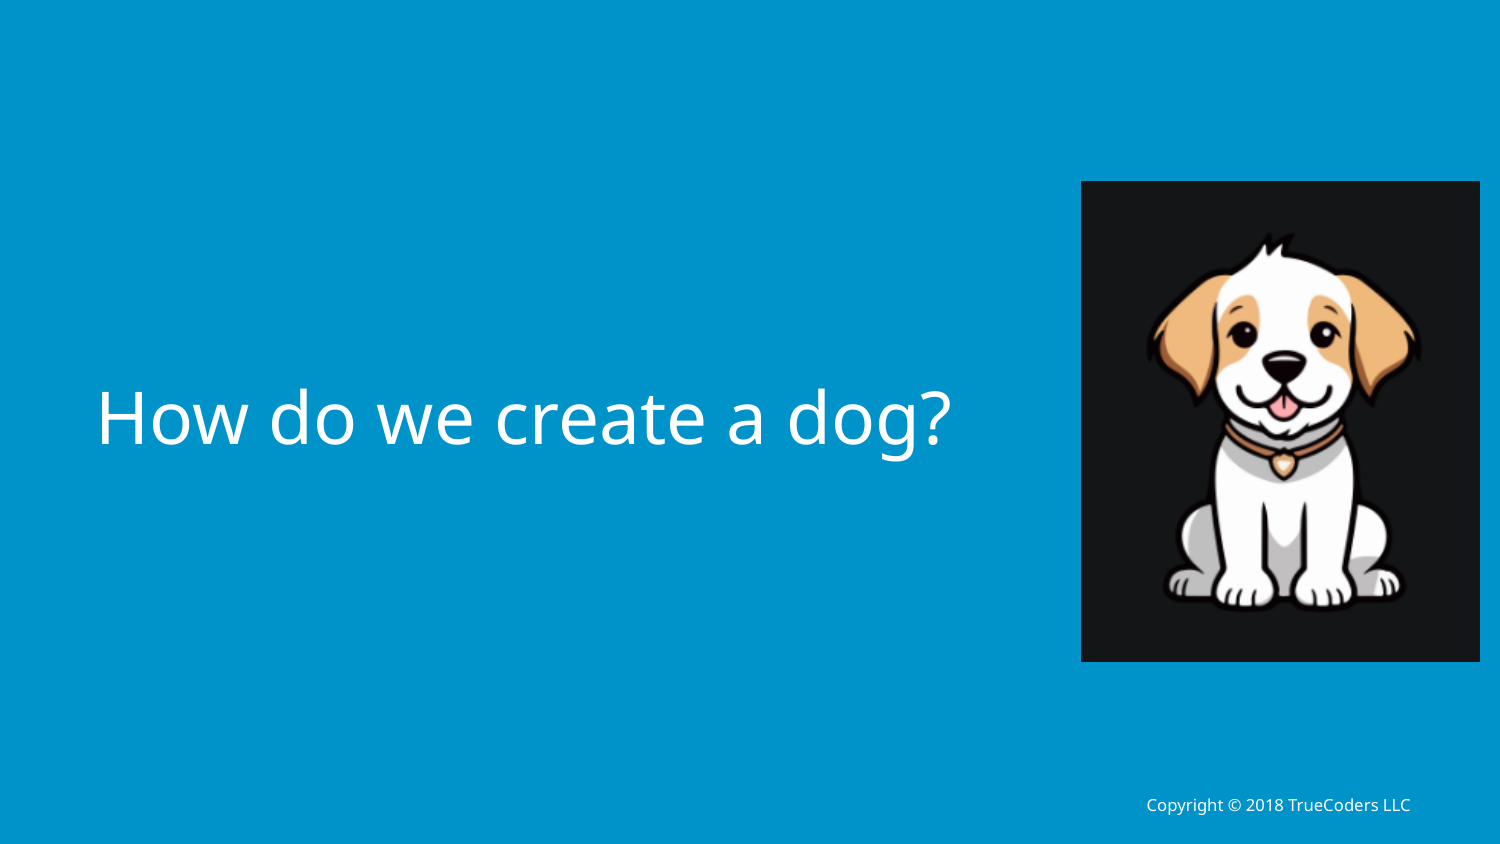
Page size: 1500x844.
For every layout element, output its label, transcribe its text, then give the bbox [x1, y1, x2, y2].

title How do we create a dog? [80, 80, 1102, 752]
picture [1082, 182, 1479, 661]
